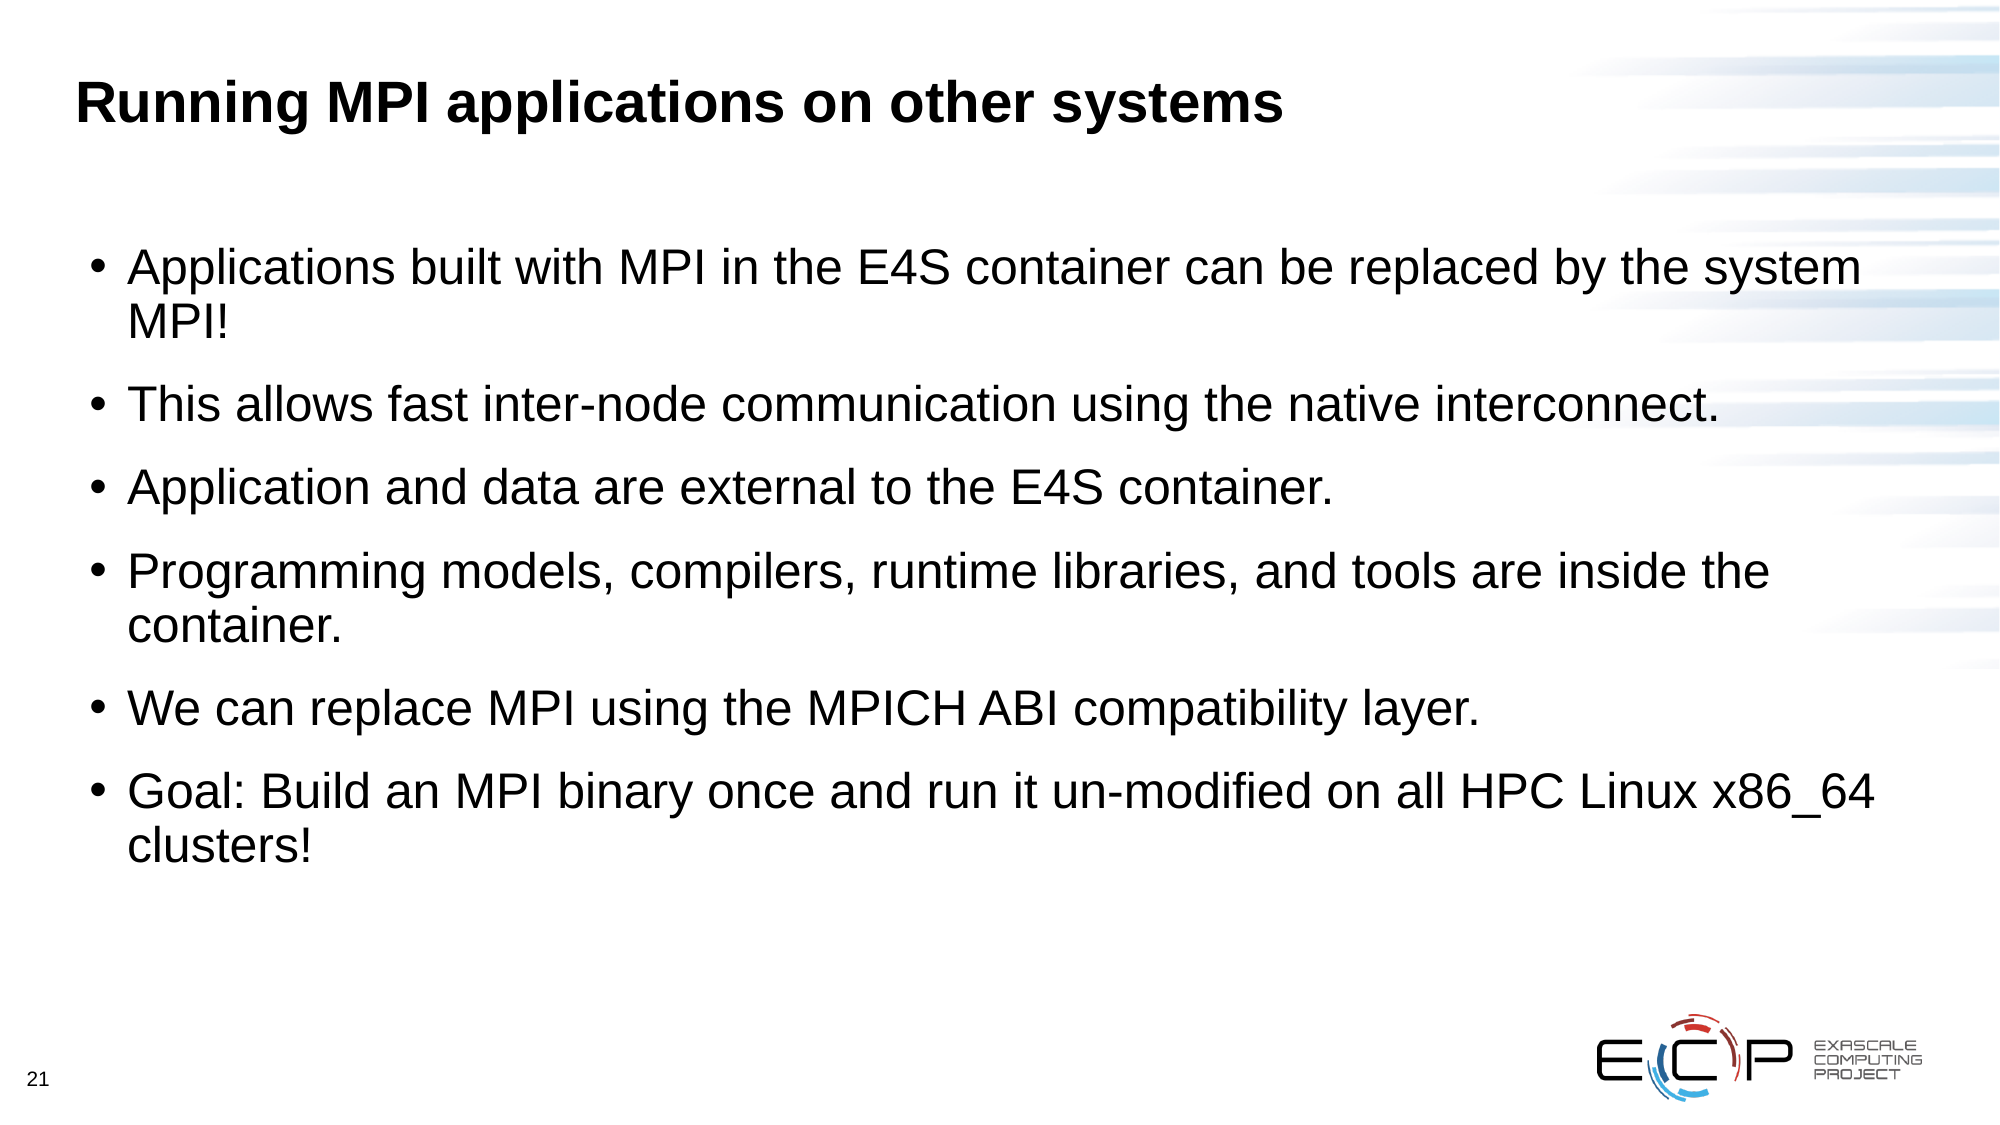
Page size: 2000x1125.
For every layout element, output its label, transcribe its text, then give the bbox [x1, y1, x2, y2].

title Running MPI applications on other systems [59, 67, 1927, 207]
picture [1597, 1014, 1922, 1102]
list Applications built with MPI in the E4S container can be replaced by the system MPI! This allows fast inter-node communication using the native interconnect. Application and data are external to the E4S container. Programming models, compilers, runtime libraries, and tools are inside the container. We can replace MPI using the MPICH ABI compatibility layer. Goal: Build an MPI binary once and run it un-modified on all HPC Linux x86_64 clusters! [74, 144, 1906, 871]
picture [1531, 0, 2000, 669]
